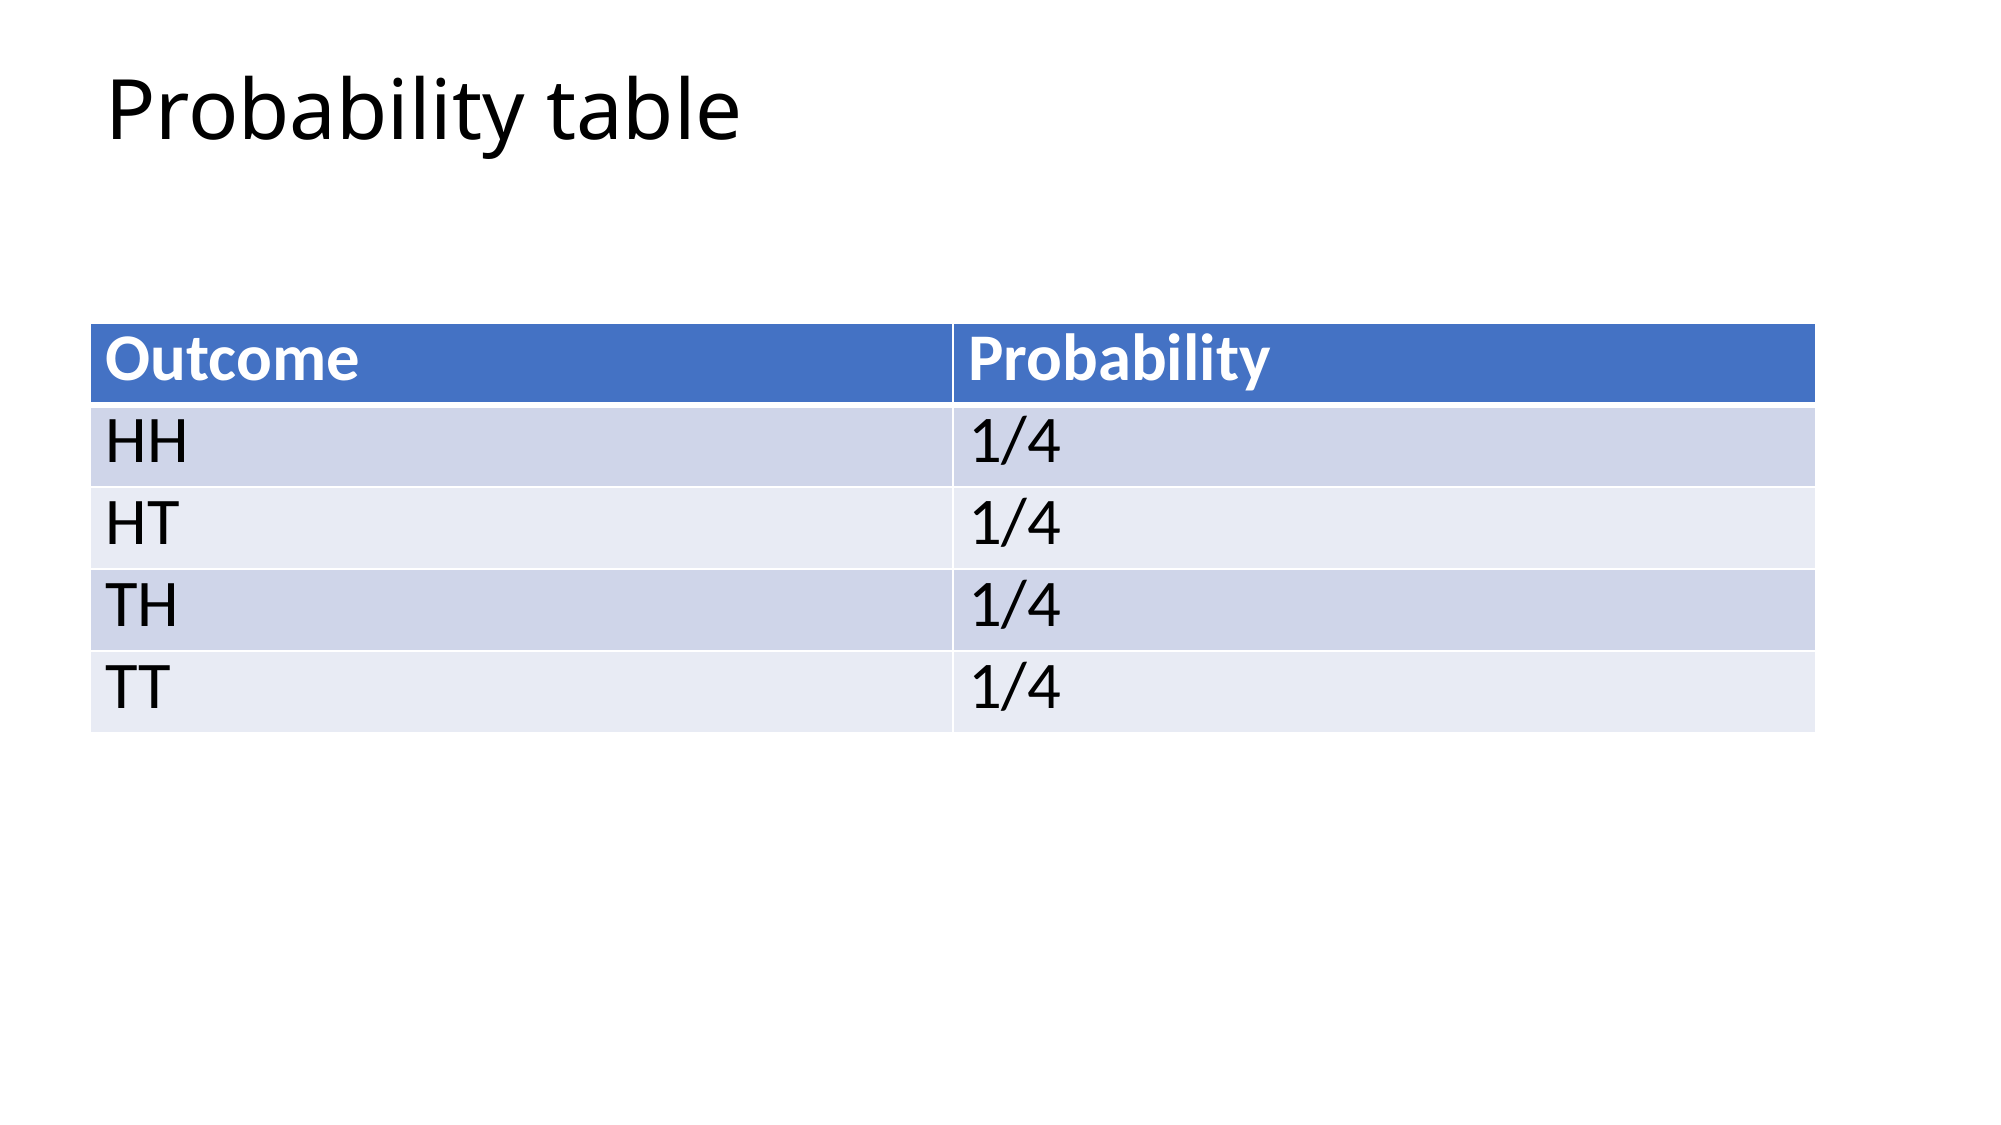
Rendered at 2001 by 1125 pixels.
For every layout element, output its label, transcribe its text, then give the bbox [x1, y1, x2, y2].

table_cell 1/4 [954, 488, 1815, 568]
table_cell 1/4 [954, 570, 1815, 650]
table_header Probability [954, 324, 1815, 402]
table_cell HT [91, 488, 952, 568]
table_header Outcome [91, 324, 952, 402]
title Probability table [90, 60, 1816, 164]
table_cell TH [91, 570, 952, 650]
table_cell HH [91, 408, 952, 486]
table_cell 1/4 [954, 408, 1815, 486]
table_cell 1/4 [954, 652, 1815, 732]
table_cell TT [91, 652, 952, 732]
